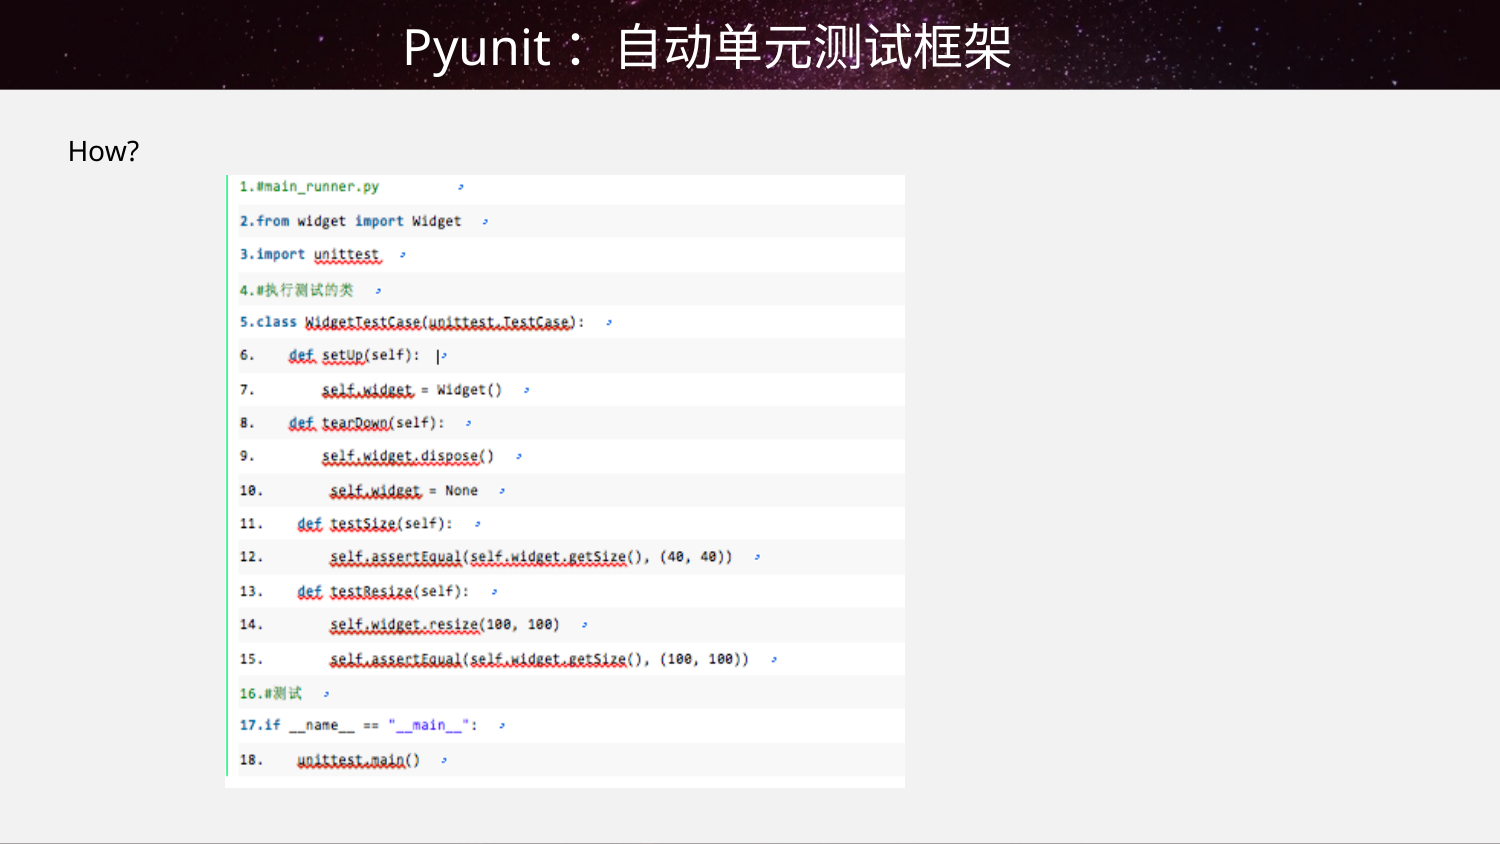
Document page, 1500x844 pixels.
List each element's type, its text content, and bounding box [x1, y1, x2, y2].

text_box How? [52, 126, 455, 175]
picture [0, 0, 1500, 89]
text_box Pyunit：自动单元测试框架 [388, 8, 1114, 84]
picture [225, 175, 905, 788]
